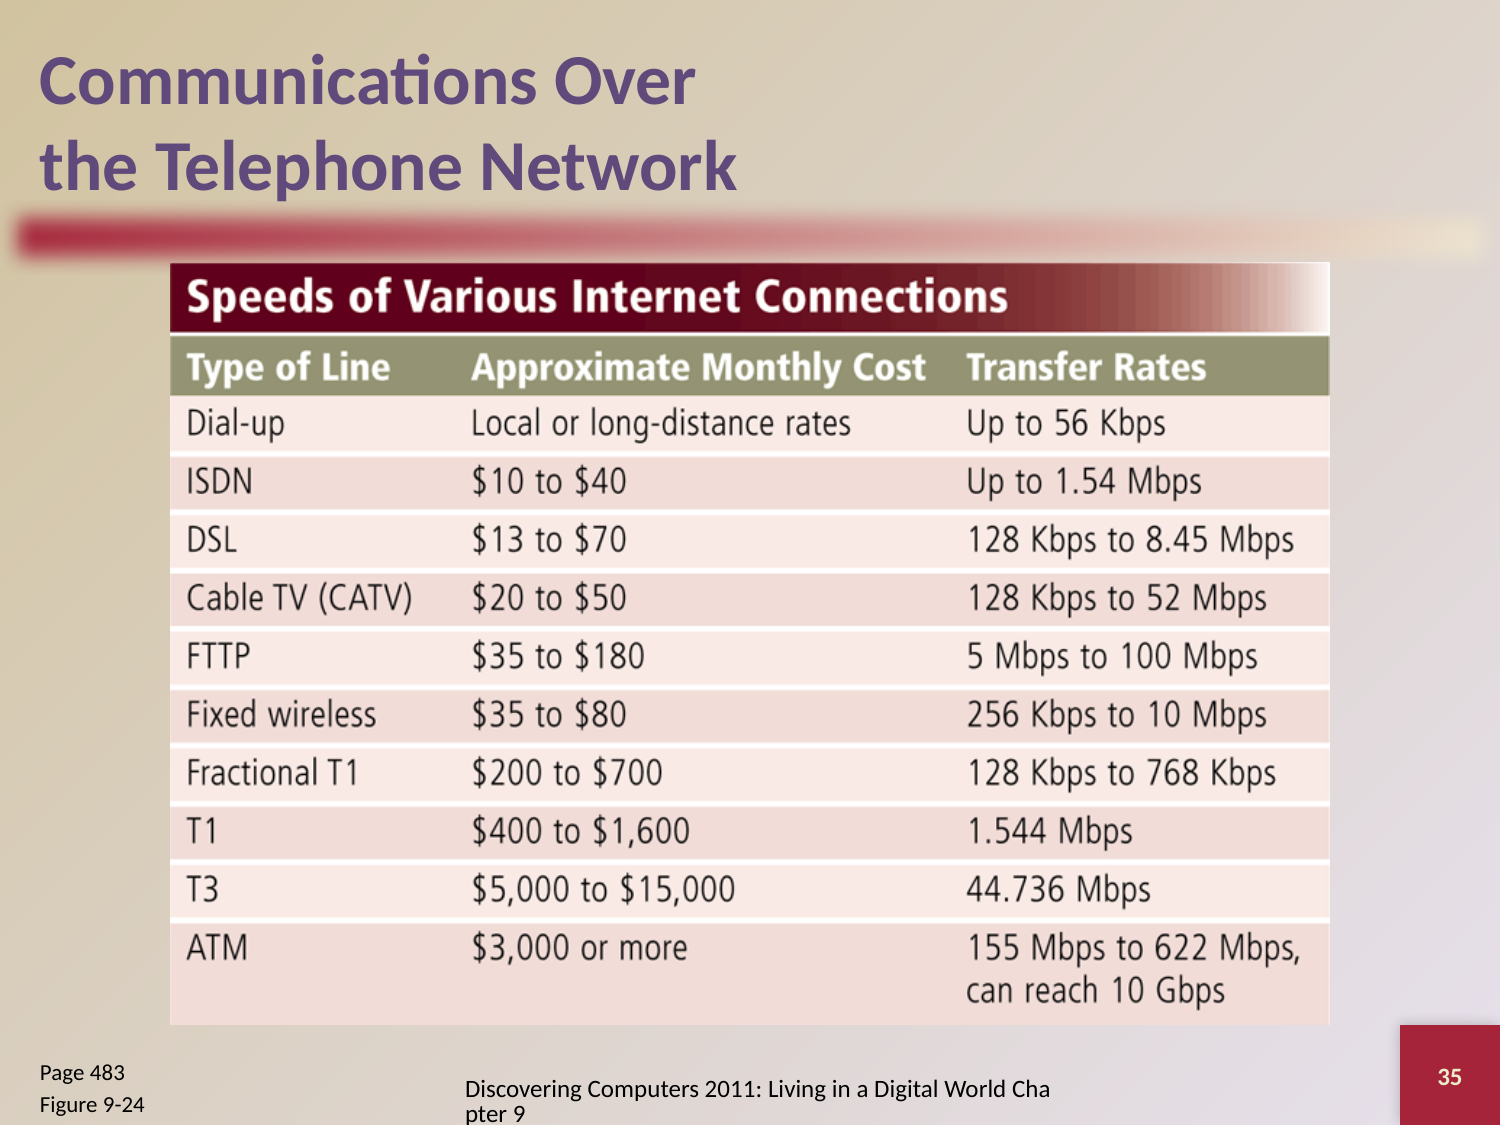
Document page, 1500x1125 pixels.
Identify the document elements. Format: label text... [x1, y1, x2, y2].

list Page 483 Figure 9-24 [24, 1050, 300, 1125]
footer Discovering Computers 2011: Living in a Digital World Chapter 9 [450, 1050, 1075, 1125]
title Communications Over the Telephone Network [24, 24, 1475, 213]
slide_number 35 [1400, 1025, 1500, 1125]
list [169, 262, 1331, 1026]
